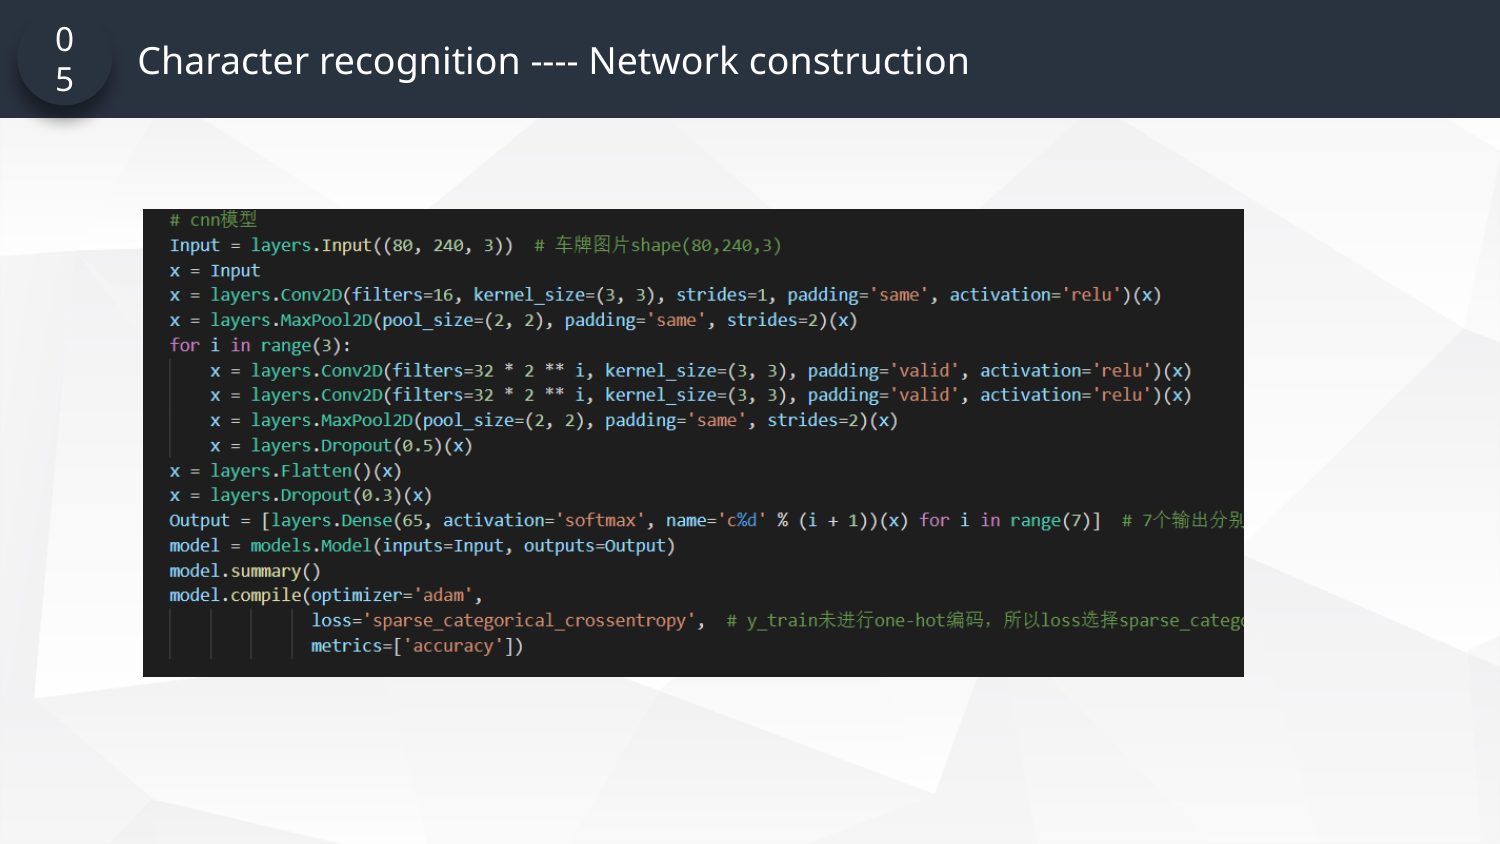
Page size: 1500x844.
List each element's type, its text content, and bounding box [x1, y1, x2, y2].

text_box 05 [16, 9, 114, 107]
text_box Character recognition ---- Network construction [122, 29, 1284, 90]
picture [0, 118, 1500, 844]
